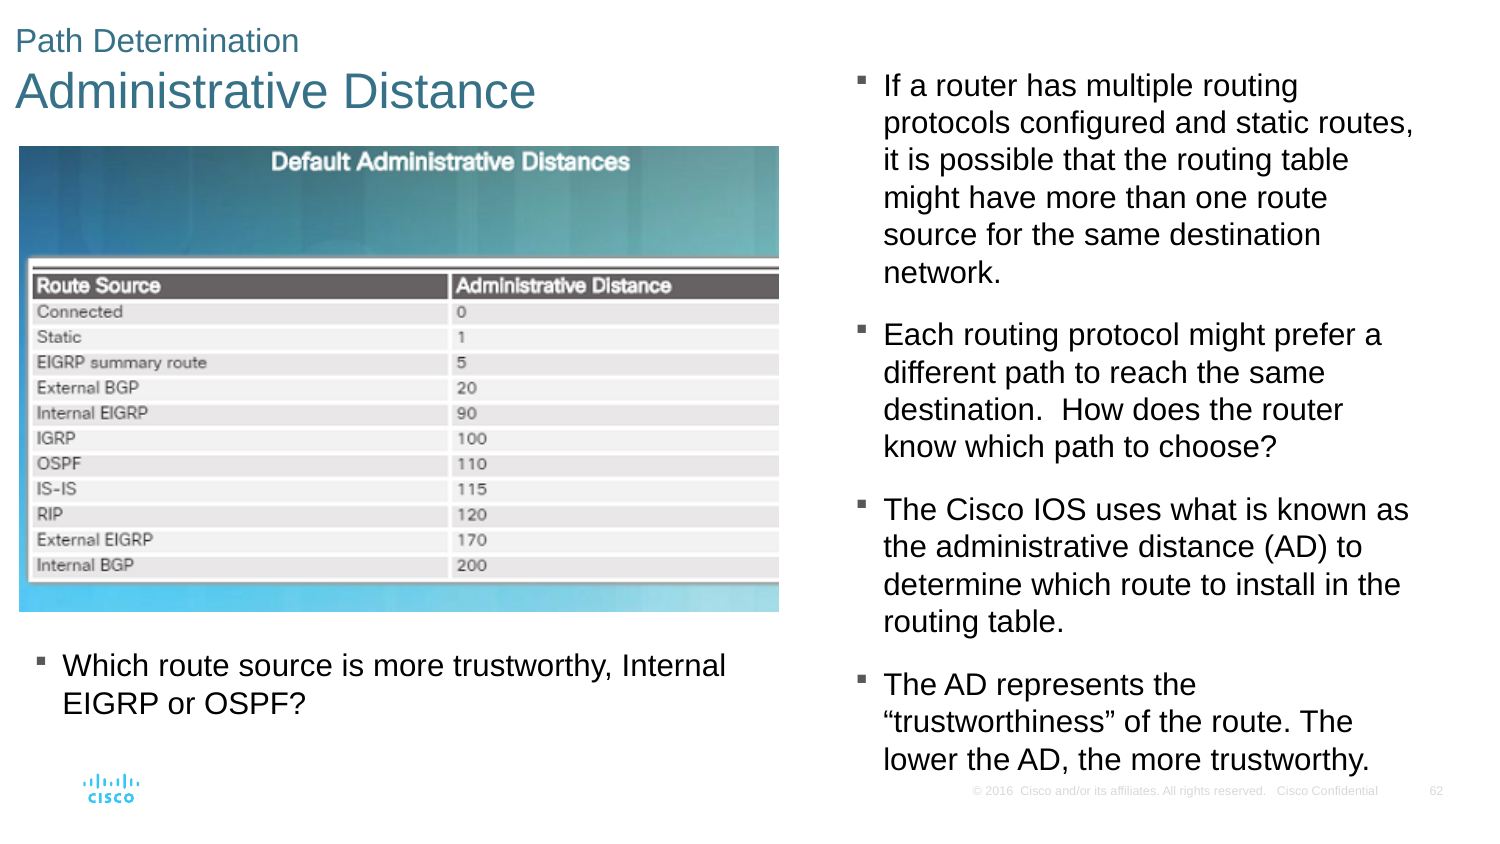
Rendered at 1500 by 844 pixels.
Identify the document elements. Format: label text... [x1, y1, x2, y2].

title Path Determination Administrative Distance [0, 6, 799, 131]
picture [19, 146, 780, 613]
text_box Which route source is more trustworthy, Internal EIGRP or OSPF? [19, 638, 779, 738]
list If a router has multiple routing protocols configured and static routes, it is possible that the routing table might have more than one route source for the same destination network. Each routing protocol might prefer a different path to reach the same destination. How does the router know which path to choose? The Cisco IOS uses what is known as the administrative distance (AD) to determine which route to install in the routing table. The AD represents the “trustworthiness” of the route. The lower the AD, the more trustworthy. [840, 57, 1451, 794]
